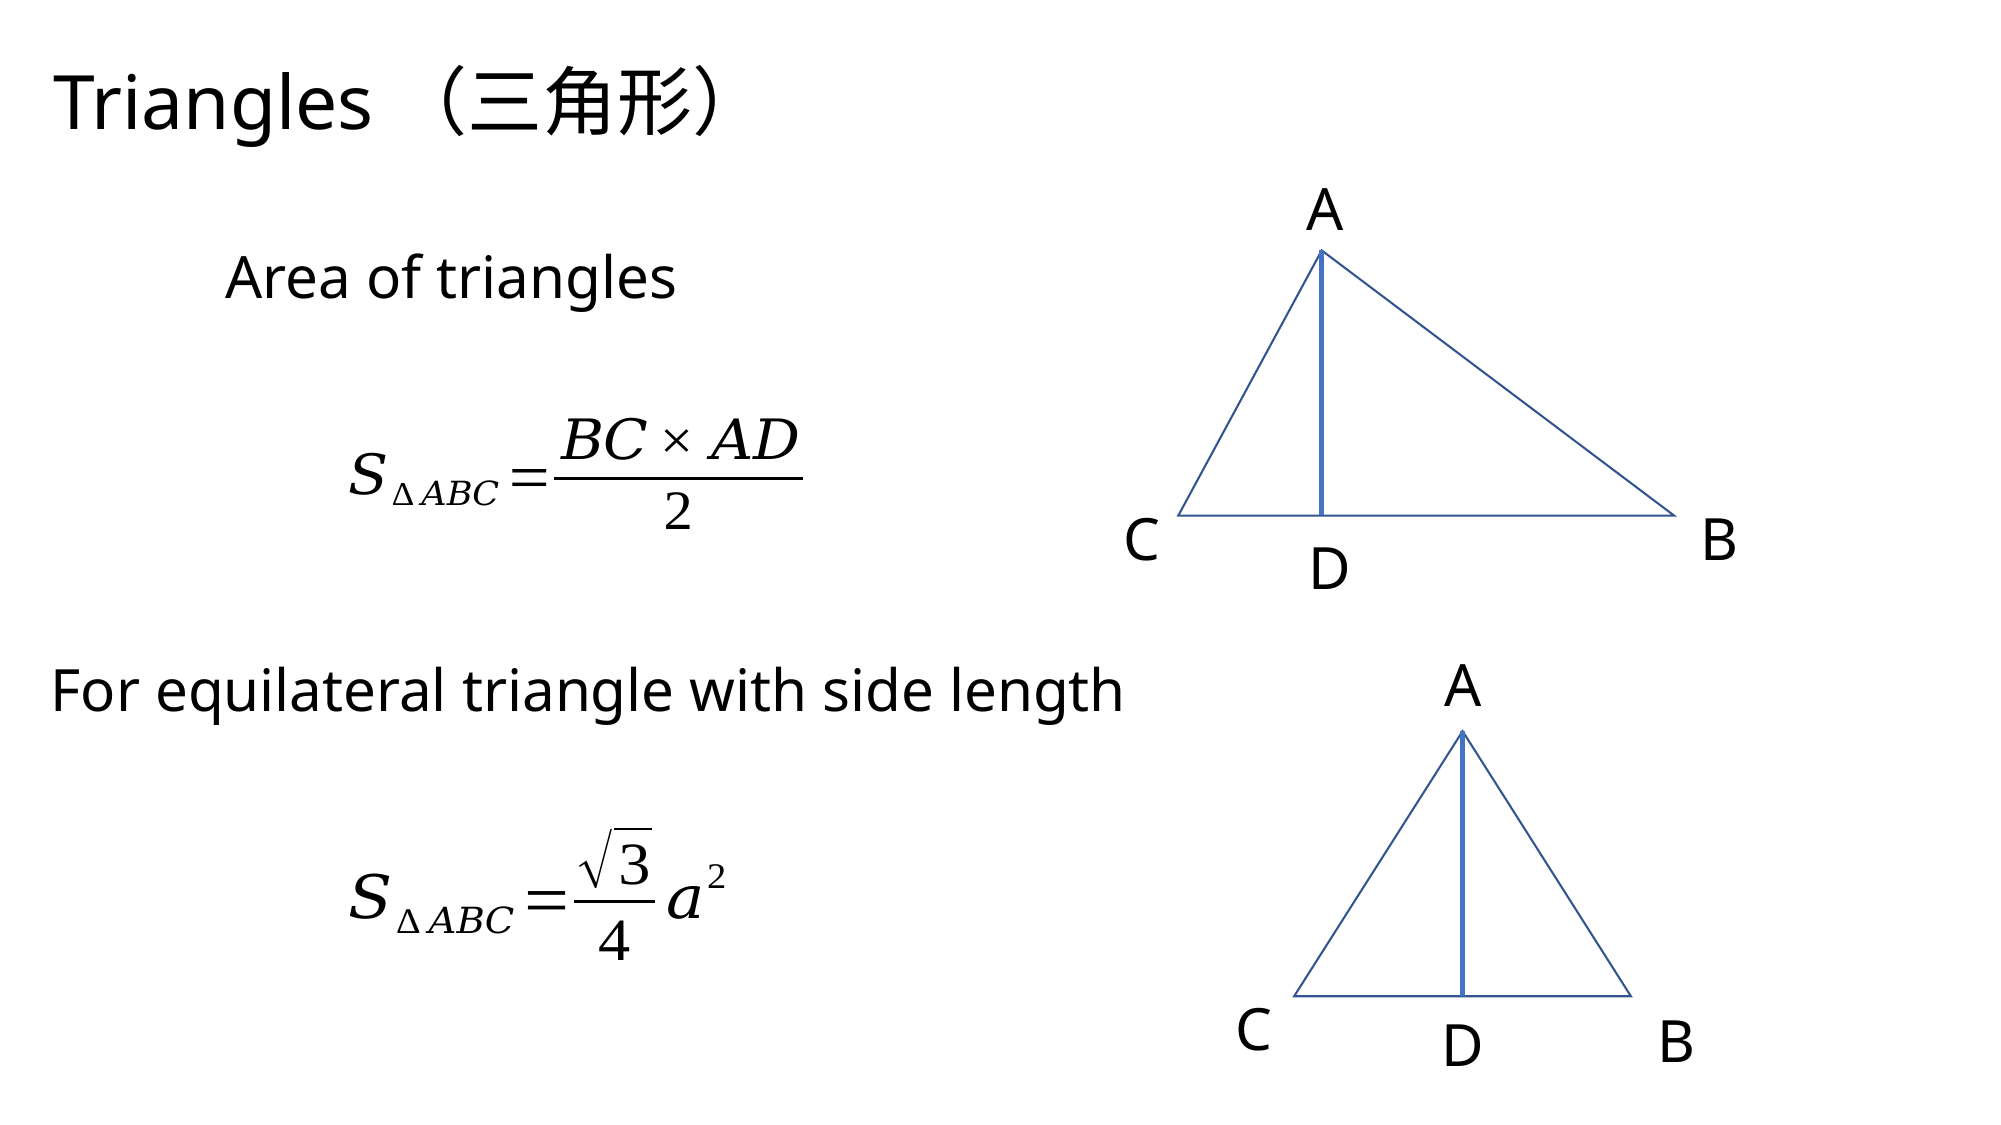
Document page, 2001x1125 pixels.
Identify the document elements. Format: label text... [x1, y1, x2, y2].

text_box D [1427, 1000, 1498, 1086]
text_box [1181, 250, 1678, 517]
text_box B [1642, 996, 1706, 1081]
text_box C [1220, 984, 1293, 1070]
text_box B [1685, 494, 1754, 580]
text_box A [1292, 164, 1361, 250]
text_box Triangles（三角形） [39, 47, 782, 152]
text_box D [1293, 523, 1366, 609]
text_box Area of triangles [210, 233, 692, 318]
text_box [1293, 732, 1633, 998]
text_box C [1108, 494, 1181, 580]
text_box A [1429, 641, 1498, 726]
